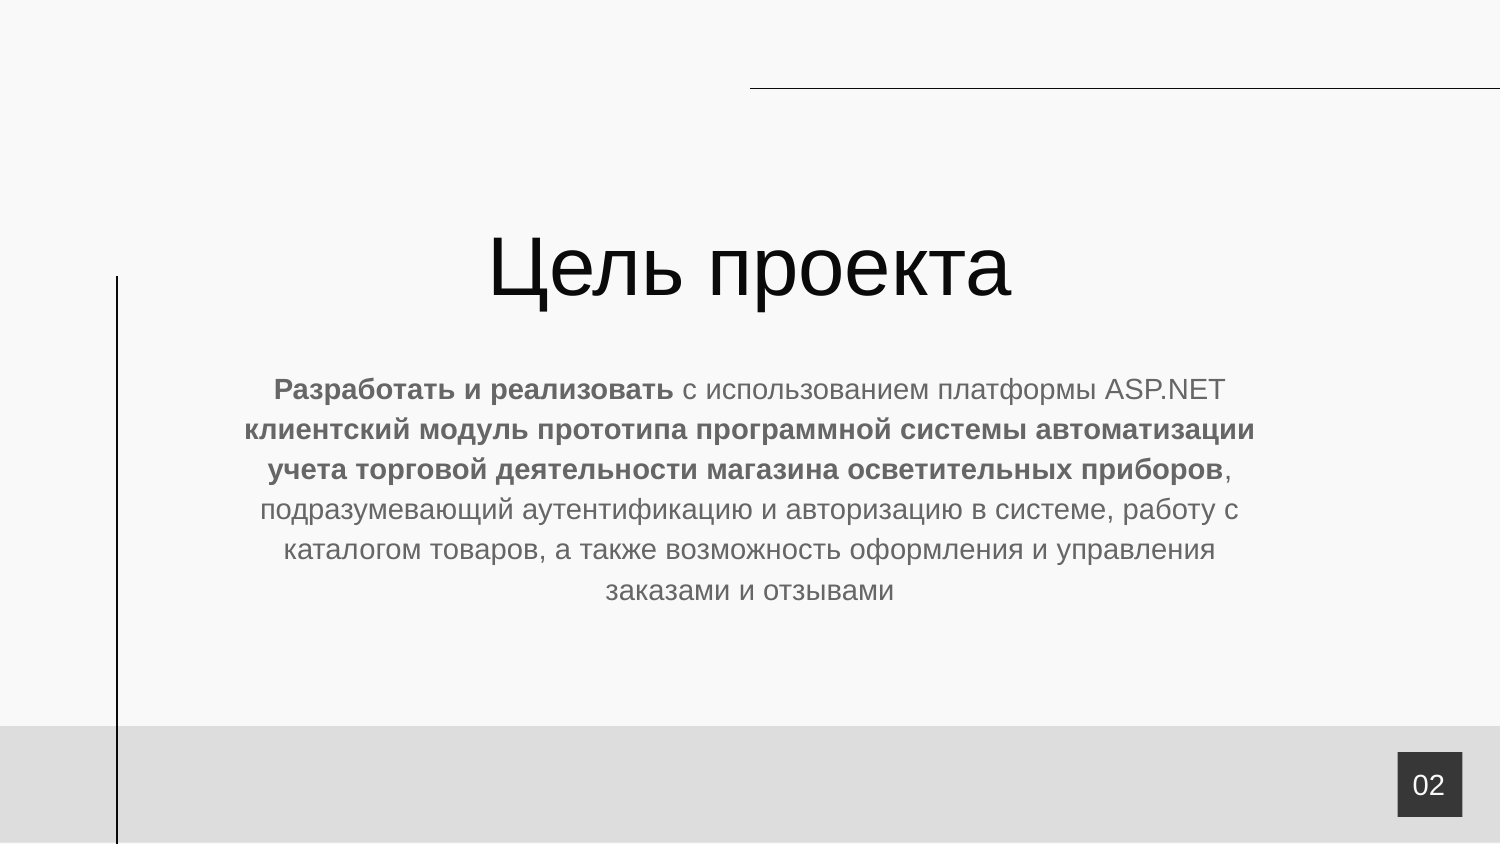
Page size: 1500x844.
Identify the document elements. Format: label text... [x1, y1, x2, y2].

title Цель проекта [322, 107, 1178, 328]
subtitle Разработать и реализовать с использованием платформы ASP.NET клиентский модуль прототипа программной системы автоматизации учета торговой деятельности магазина осветительных приборов, подразумевающий аутентификацию и авторизацию в системе, работу с каталогом товаров, а также возможность оформления и управления заказами и отзывами [213, 349, 1287, 683]
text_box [1397, 751, 1463, 818]
